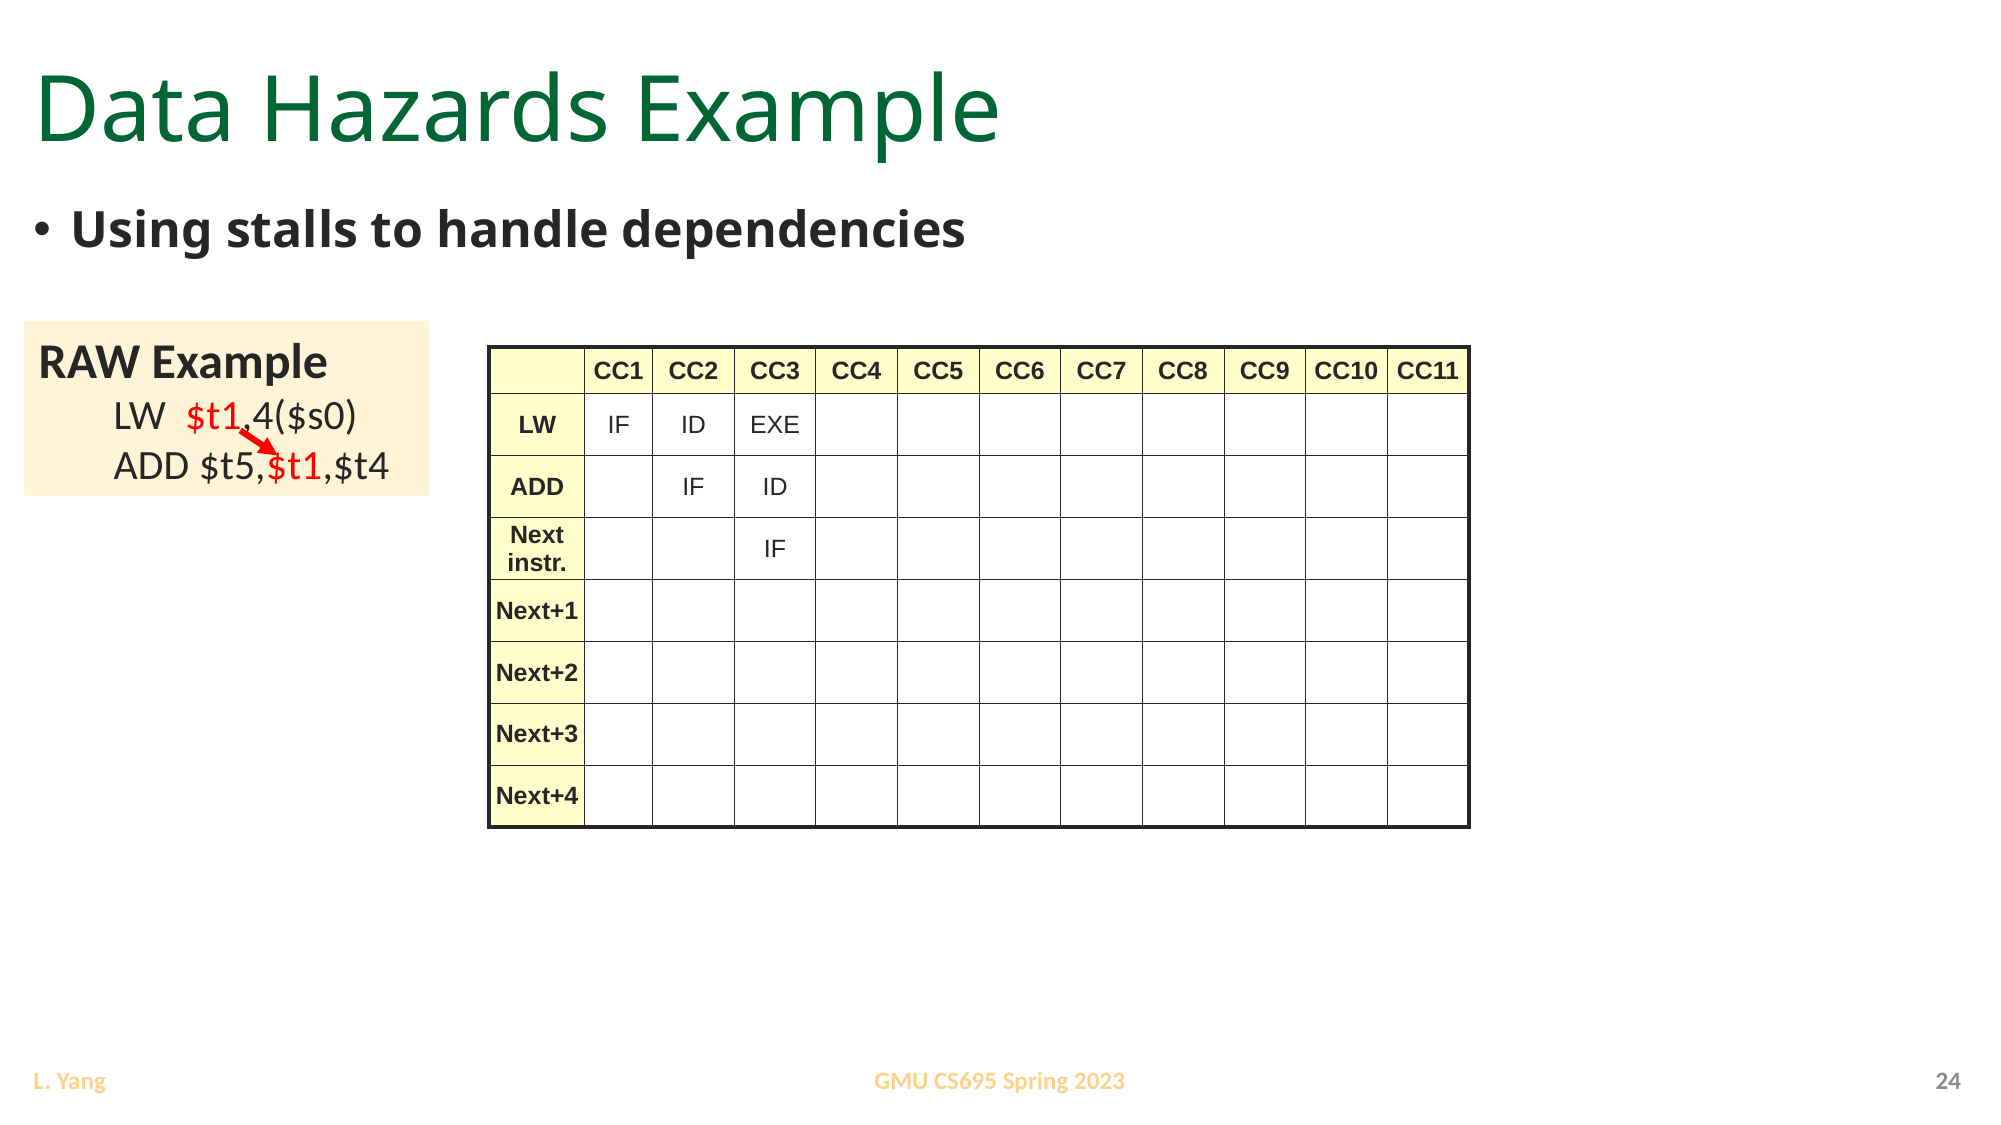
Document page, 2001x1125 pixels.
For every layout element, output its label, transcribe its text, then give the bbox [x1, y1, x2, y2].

table_cell [1225, 704, 1305, 765]
table_header CC9 [1225, 349, 1305, 393]
table_cell ID [653, 394, 734, 455]
table_cell [1143, 704, 1224, 765]
table_cell [816, 642, 897, 703]
table_cell [980, 642, 1060, 703]
table_cell [980, 394, 1060, 455]
table_cell [1388, 766, 1467, 825]
table_cell ID [735, 456, 815, 517]
table_cell Next+3 [491, 704, 584, 765]
table_cell [1388, 456, 1467, 517]
table_cell [898, 642, 979, 703]
table_cell [1061, 704, 1142, 765]
table_cell [735, 704, 815, 765]
table_cell [898, 704, 979, 765]
table_cell [1225, 518, 1305, 579]
table_cell [816, 766, 897, 825]
table_cell [735, 642, 815, 703]
slide_number L. Yang [18, 1050, 469, 1110]
table_cell [585, 766, 652, 825]
table_cell [816, 518, 897, 579]
table_cell [898, 766, 979, 825]
table_cell [1306, 518, 1387, 579]
table_header CC10 [1306, 349, 1387, 393]
table_cell [735, 766, 815, 825]
table_header [491, 349, 584, 393]
table_cell EXE [735, 394, 815, 455]
table_cell [980, 518, 1060, 579]
table_cell [585, 704, 652, 765]
table_header CC8 [1143, 349, 1224, 393]
table_cell [1306, 394, 1387, 455]
table_cell [816, 580, 897, 641]
table_cell Next instr. [491, 518, 584, 579]
table_cell [1061, 518, 1142, 579]
table_cell [1388, 704, 1467, 765]
table_cell [816, 456, 897, 517]
table_cell LW [491, 394, 584, 455]
table_cell [1143, 518, 1224, 579]
footer GMU CS695 Spring 2023 [662, 1050, 1338, 1110]
table_cell [1143, 766, 1224, 825]
table_cell [980, 704, 1060, 765]
table_cell [816, 394, 897, 455]
list Using stalls to handle dependencies [18, 190, 1976, 1035]
table_cell [653, 580, 734, 641]
table_header CC4 [816, 349, 897, 393]
table_cell [1306, 580, 1387, 641]
table_cell [980, 456, 1060, 517]
table_cell [585, 456, 652, 517]
table_cell [898, 394, 979, 455]
table_header CC3 [735, 349, 815, 393]
table_cell [1388, 394, 1467, 455]
table_cell [1061, 580, 1142, 641]
table_header CC2 [653, 349, 734, 393]
table_cell [1061, 394, 1142, 455]
table_cell [735, 580, 815, 641]
table_cell [898, 456, 979, 517]
table_cell Next+4 [491, 766, 584, 825]
table_cell [1306, 456, 1387, 517]
table_cell ADD [491, 456, 584, 517]
table_cell [1306, 704, 1387, 765]
title Data Hazards Example [18, 25, 1977, 169]
table_cell IF [653, 456, 734, 517]
table_cell [1388, 580, 1467, 641]
table_cell [1143, 456, 1224, 517]
table_cell [980, 580, 1060, 641]
table_cell [980, 766, 1060, 825]
table_cell [1388, 518, 1467, 579]
table_cell [1061, 766, 1142, 825]
table_header CC6 [980, 349, 1060, 393]
table_cell [1225, 580, 1305, 641]
table_cell Next+2 [491, 642, 584, 703]
table_cell [1061, 642, 1142, 703]
table_cell [1225, 456, 1305, 517]
table_cell [585, 580, 652, 641]
table_cell [1306, 642, 1387, 703]
table_header CC5 [898, 349, 979, 393]
table_cell [653, 642, 734, 703]
table_cell [1225, 766, 1305, 825]
table_cell [1225, 642, 1305, 703]
table_cell [1143, 642, 1224, 703]
table_cell [1225, 394, 1305, 455]
table_cell [1388, 642, 1467, 703]
table_header CC7 [1061, 349, 1142, 393]
table_header CC11 [1388, 349, 1467, 393]
table_cell [653, 518, 734, 579]
table_cell IF [585, 394, 652, 455]
table_cell [585, 518, 652, 579]
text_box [23, 320, 429, 498]
table_cell [653, 766, 734, 825]
table_cell [1143, 394, 1224, 455]
table_cell [585, 642, 652, 703]
table_cell Next+1 [491, 580, 584, 641]
table_cell [653, 704, 734, 765]
table_cell [816, 704, 897, 765]
table_header CC1 [585, 349, 652, 393]
table_cell IF [735, 518, 815, 579]
table_cell [898, 518, 979, 579]
table_cell [1061, 456, 1142, 517]
slide_number 24 [1526, 1050, 1977, 1110]
table_cell [898, 580, 979, 641]
table_cell [1143, 580, 1224, 641]
table_cell [1306, 766, 1387, 825]
